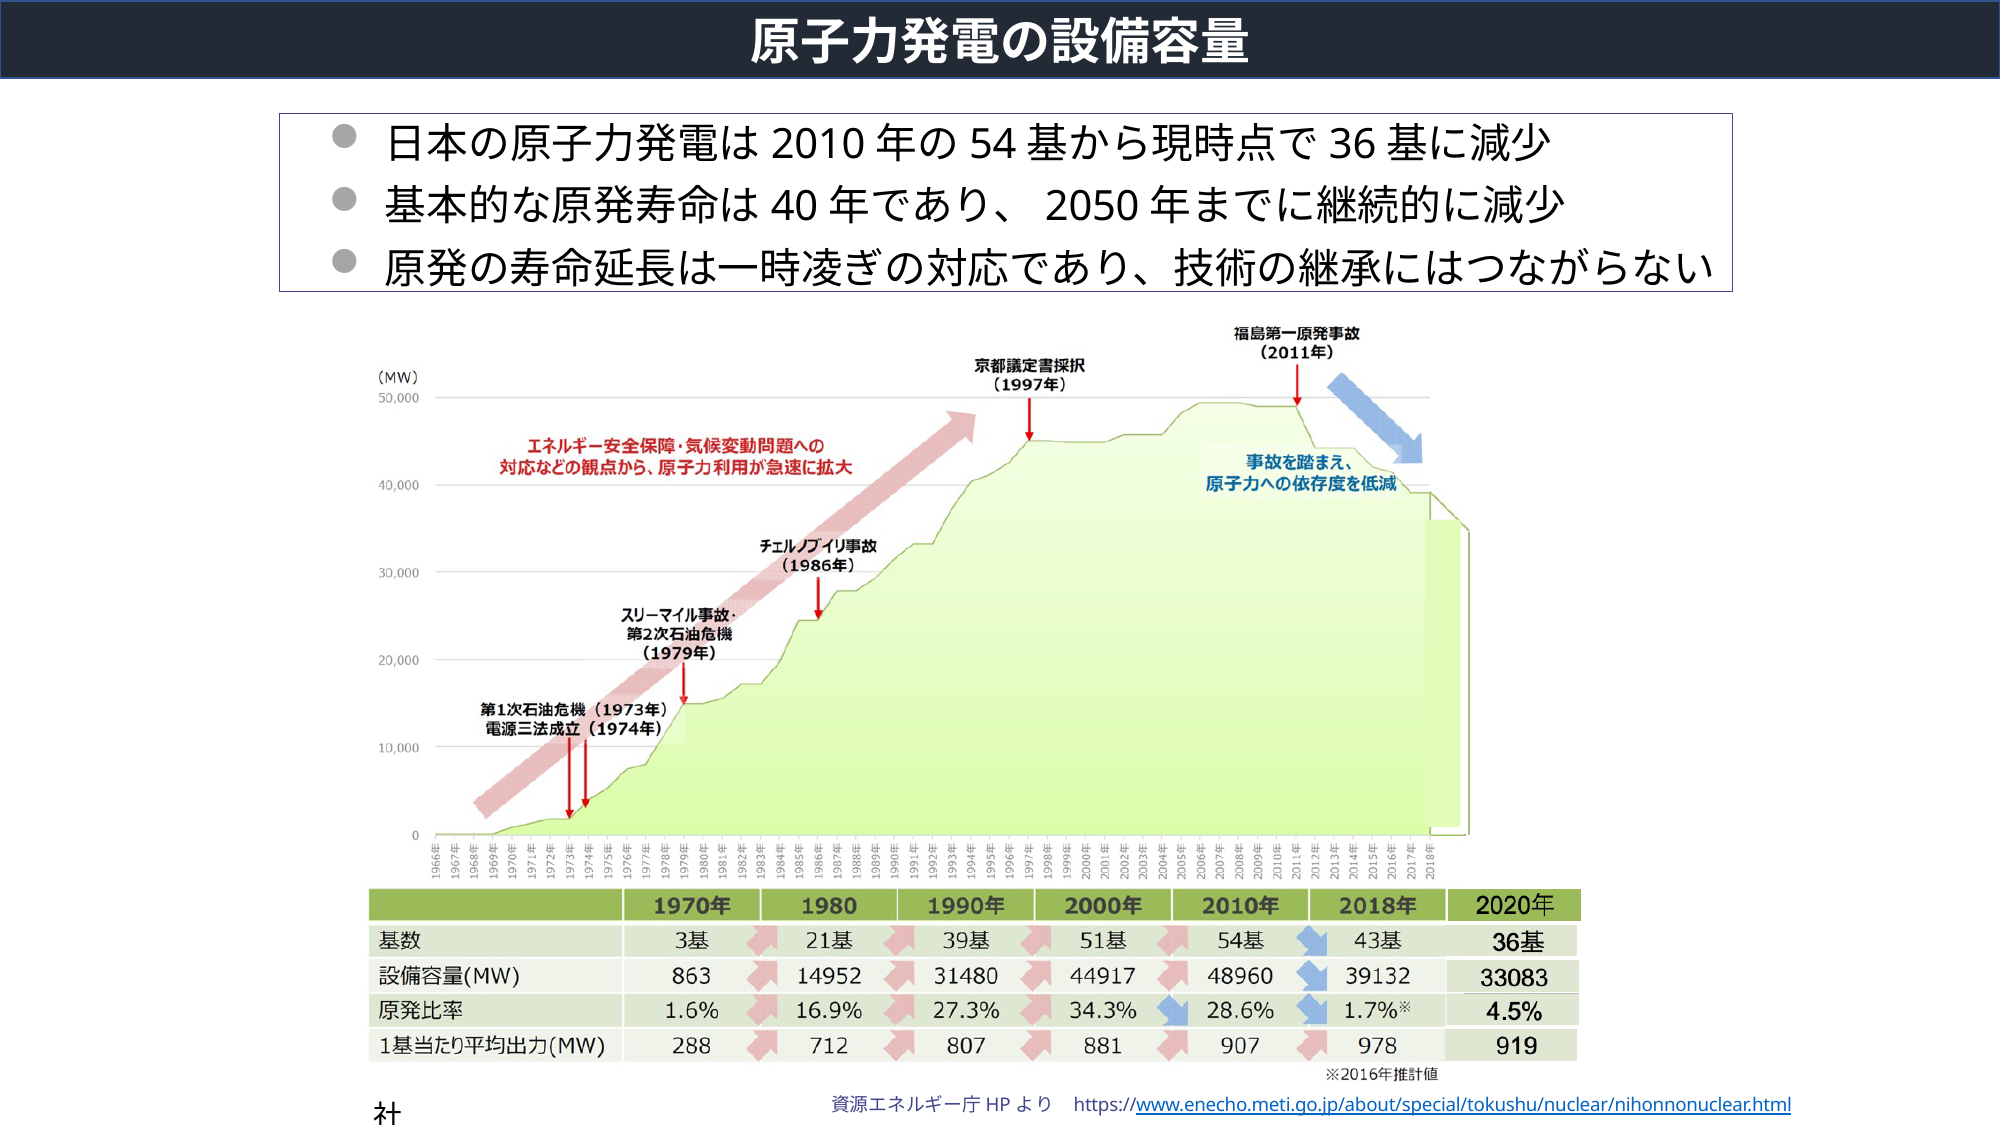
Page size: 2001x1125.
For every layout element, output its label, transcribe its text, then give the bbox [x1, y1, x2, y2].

text_box 資源エネルギー庁HPより https://www.enecho.meti.go.jp/about/special/tokushu/nuclear/nihonnonuclear.html [829, 1090, 1802, 1119]
text_box 原子力発電の設備容量 [0, 0, 2000, 79]
picture [364, 290, 1582, 1099]
text_box 秘密情報⽬的外使⽤・複製・開⽰禁⽌ Advanced Float 株式会社 [373, 1099, 1233, 1125]
text_box ⽇本の原⼦⼒発電は2010年の54基から現時点で36基に減少 基本的な原発寿命は40年であり、2050年までに継続的に減少 原発の寿命延⻑は⼀時凌ぎの対応であり、技術の継承にはつながらない [279, 113, 1733, 292]
